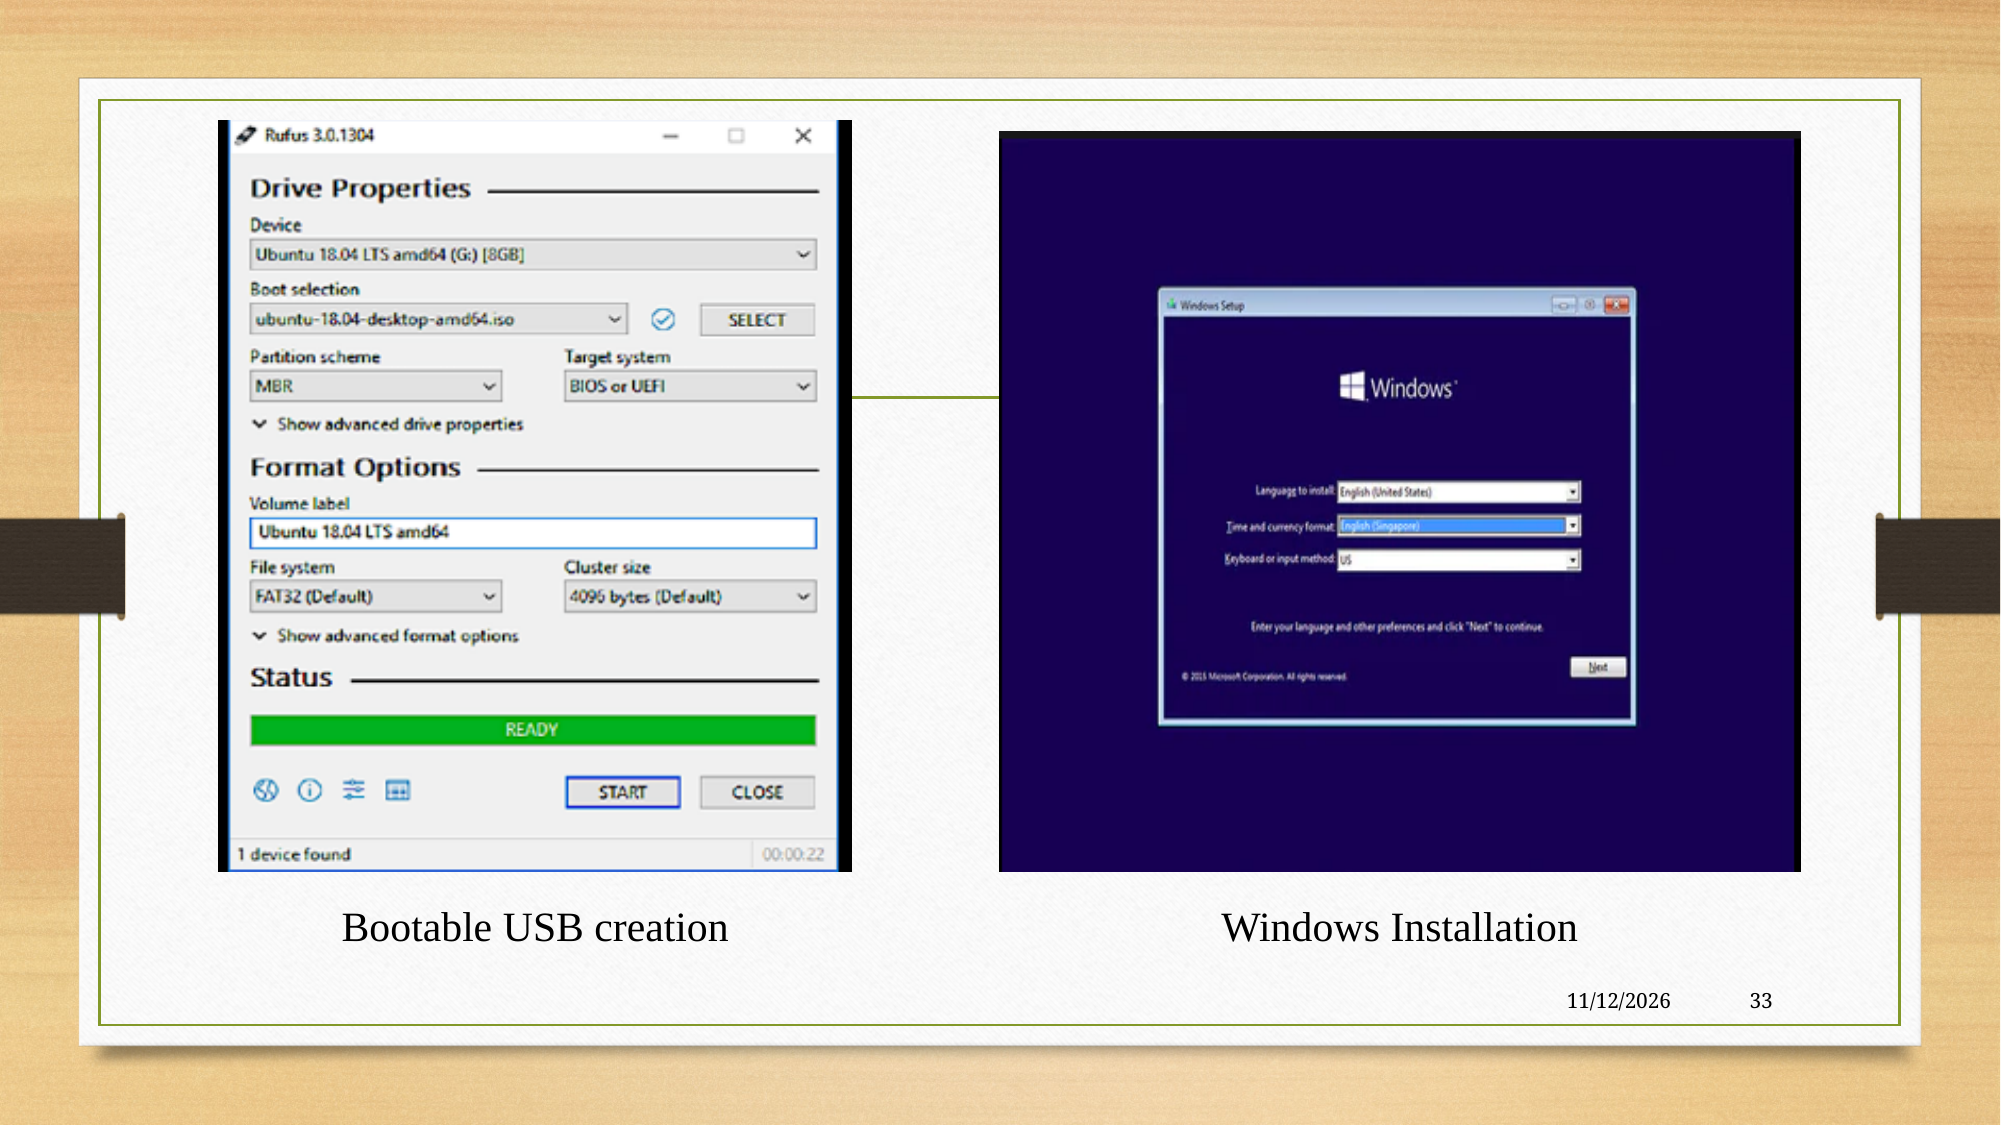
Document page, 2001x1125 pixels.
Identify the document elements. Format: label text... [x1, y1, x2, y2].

picture [0, 0, 2001, 1125]
text_box Bootable USB creation [197, 891, 874, 957]
text_box Windows Installation [1062, 891, 1738, 957]
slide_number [1423, 979, 1686, 1025]
slide_number 33 [1698, 979, 1788, 1025]
